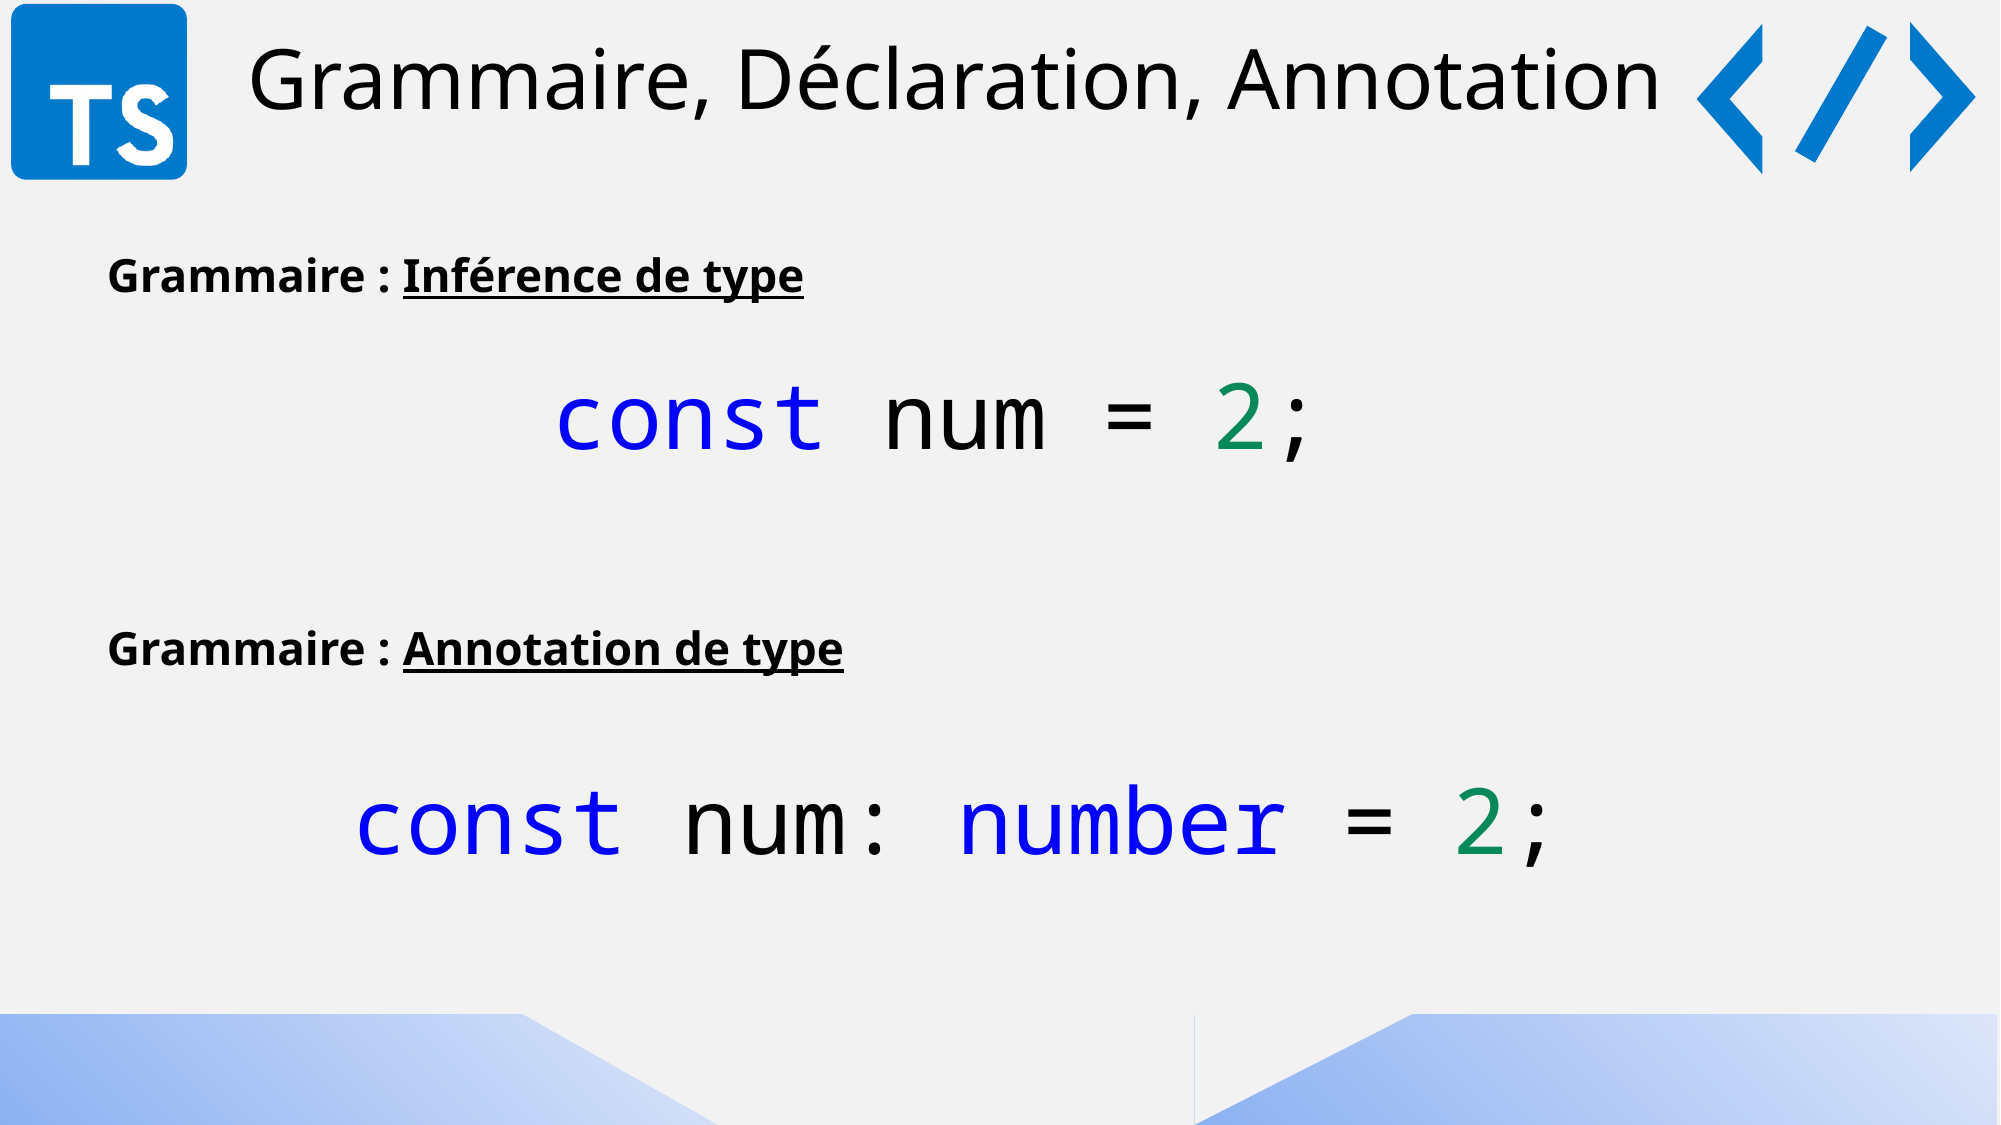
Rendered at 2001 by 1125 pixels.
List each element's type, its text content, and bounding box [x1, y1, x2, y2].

text_box Grammaire, Déclaration, Annotation [195, 18, 1717, 134]
text_box Grammaire : Annotation de type [92, 612, 1681, 683]
text_box Grammaire : Inférence de type [92, 239, 1681, 309]
picture [11, 3, 187, 180]
text_box const num = 2; [537, 350, 1338, 476]
text_box const num: number = 2; [337, 755, 1577, 881]
